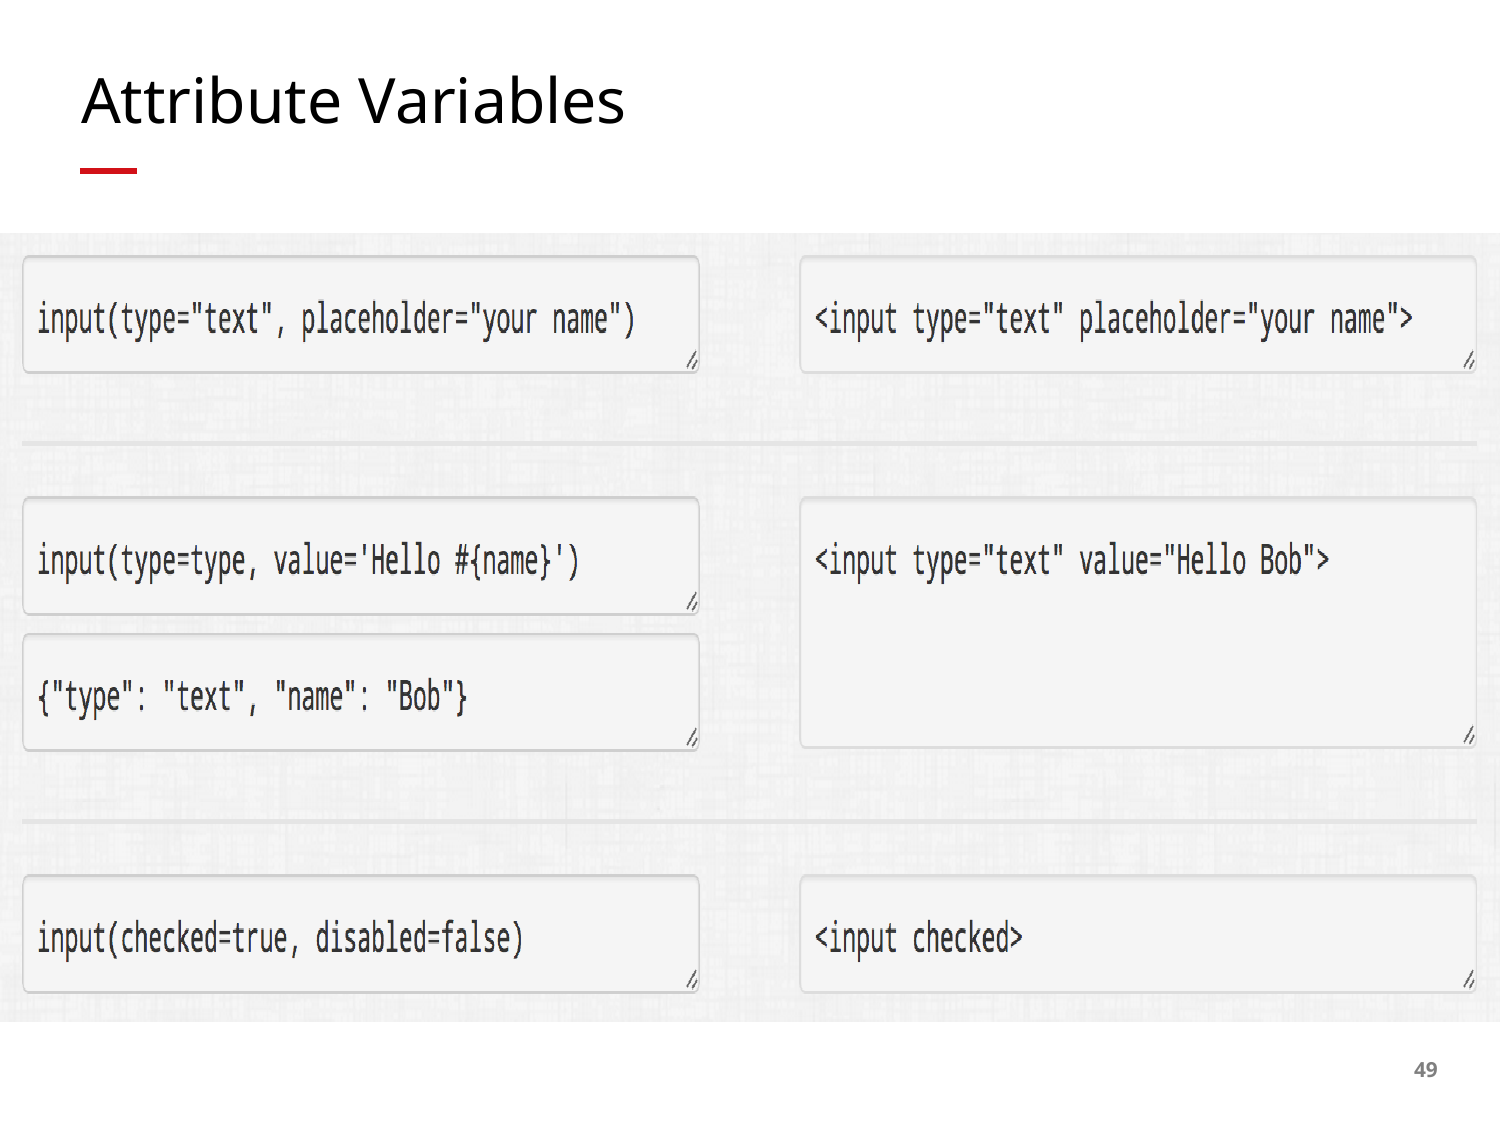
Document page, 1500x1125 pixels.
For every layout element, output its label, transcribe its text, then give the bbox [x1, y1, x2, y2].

picture [0, 233, 1500, 1022]
title Attribute Variables [81, 68, 1421, 138]
